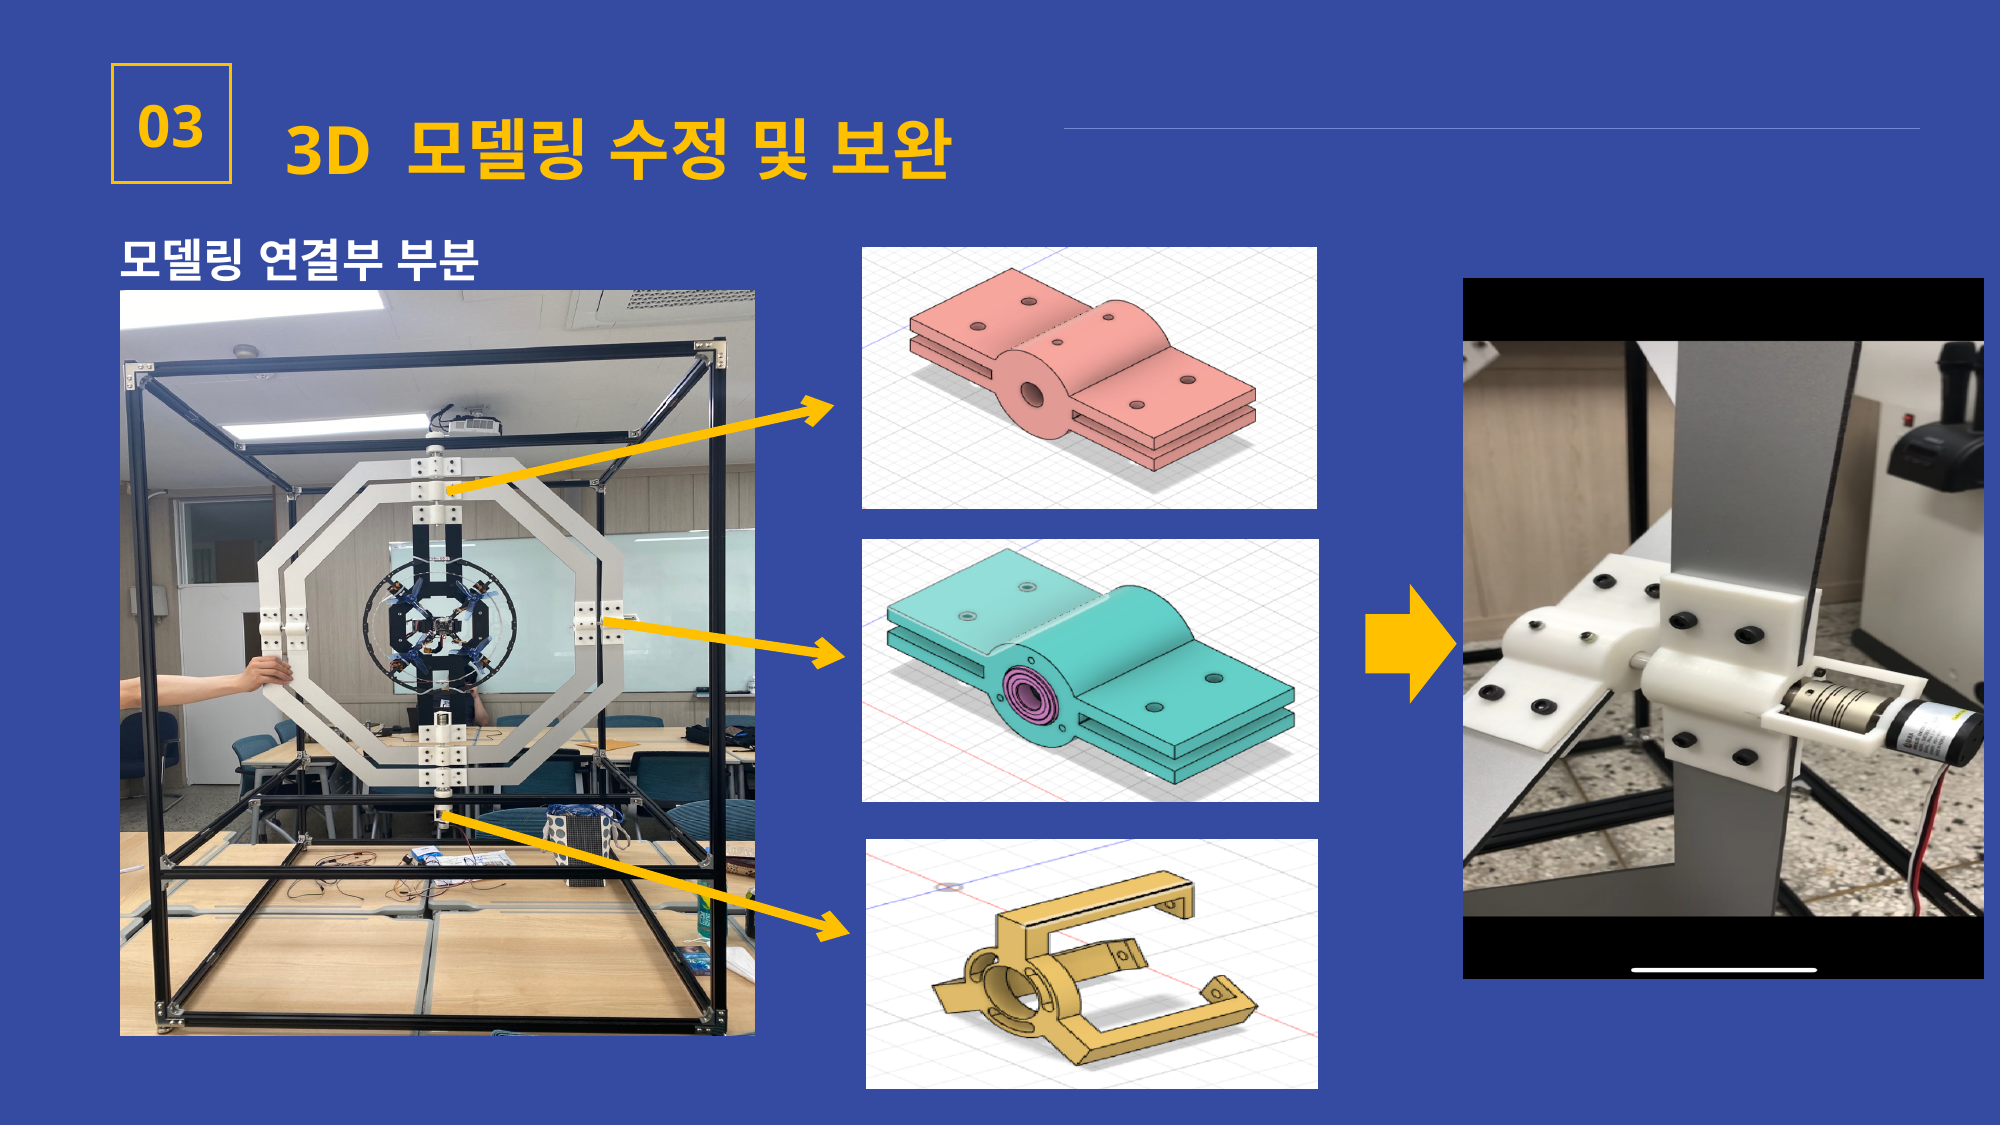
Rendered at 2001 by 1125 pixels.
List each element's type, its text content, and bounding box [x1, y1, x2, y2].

text_box 03 [111, 64, 231, 184]
picture [1463, 278, 1984, 979]
text_box 3D 모델링 수정 및 보완 [270, 60, 1074, 196]
picture [120, 290, 755, 1036]
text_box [446, 405, 835, 492]
picture [866, 839, 1318, 1089]
text_box 모델링 연결부 부분 [104, 196, 641, 333]
picture [862, 539, 1319, 802]
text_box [442, 814, 850, 934]
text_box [603, 621, 846, 658]
text_box [1365, 583, 1457, 704]
picture [862, 247, 1317, 510]
